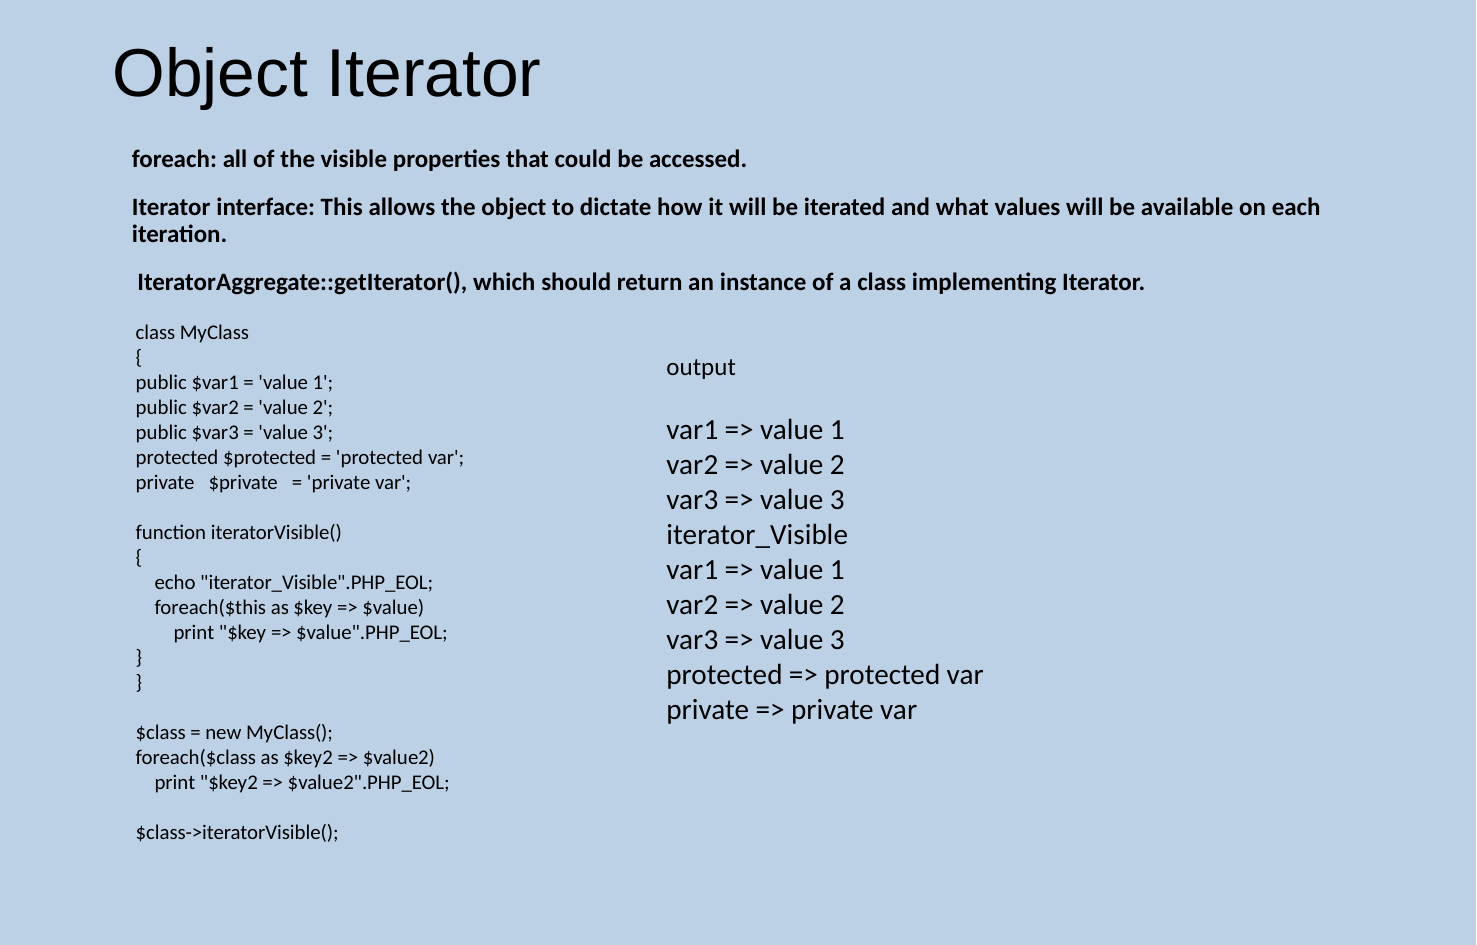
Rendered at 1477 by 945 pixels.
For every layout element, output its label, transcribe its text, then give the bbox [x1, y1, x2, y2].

text_box class MyClass { public $var1 = 'value 1'; public $var2 = 'value 2'; public $var3 = 'value 3'; protected $protected = 'protected var'; private $private = 'private var'; function iteratorVisible() { echo "iterator_Visible".PHP_EOL; foreach($this as $key => $value) print "$key => $value".PHP_EOL; } } $class = new MyClass(); foreach($class as $key2 => $value2) print "$key2 => $value2".PHP_EOL; $class->iteratorVisible(); [120, 311, 633, 876]
text_box Object Iterator [101, 0, 1375, 155]
text_box output var1 => value 1 var2 => value 2 var3 => value 3 iterator_Visible var1 => value 1 var2 => value 2 var3 => value 3 protected => protected var private => private var [651, 343, 1047, 733]
text_box foreach: all of the visible properties that could be accessed. Iterator interface: This allows the object to dictate how it will be iterated and what values will be available on each iteration. IteratorAggregate::getIterator(), which should return an instance of a class implementing Iterator. [120, 140, 1395, 312]
